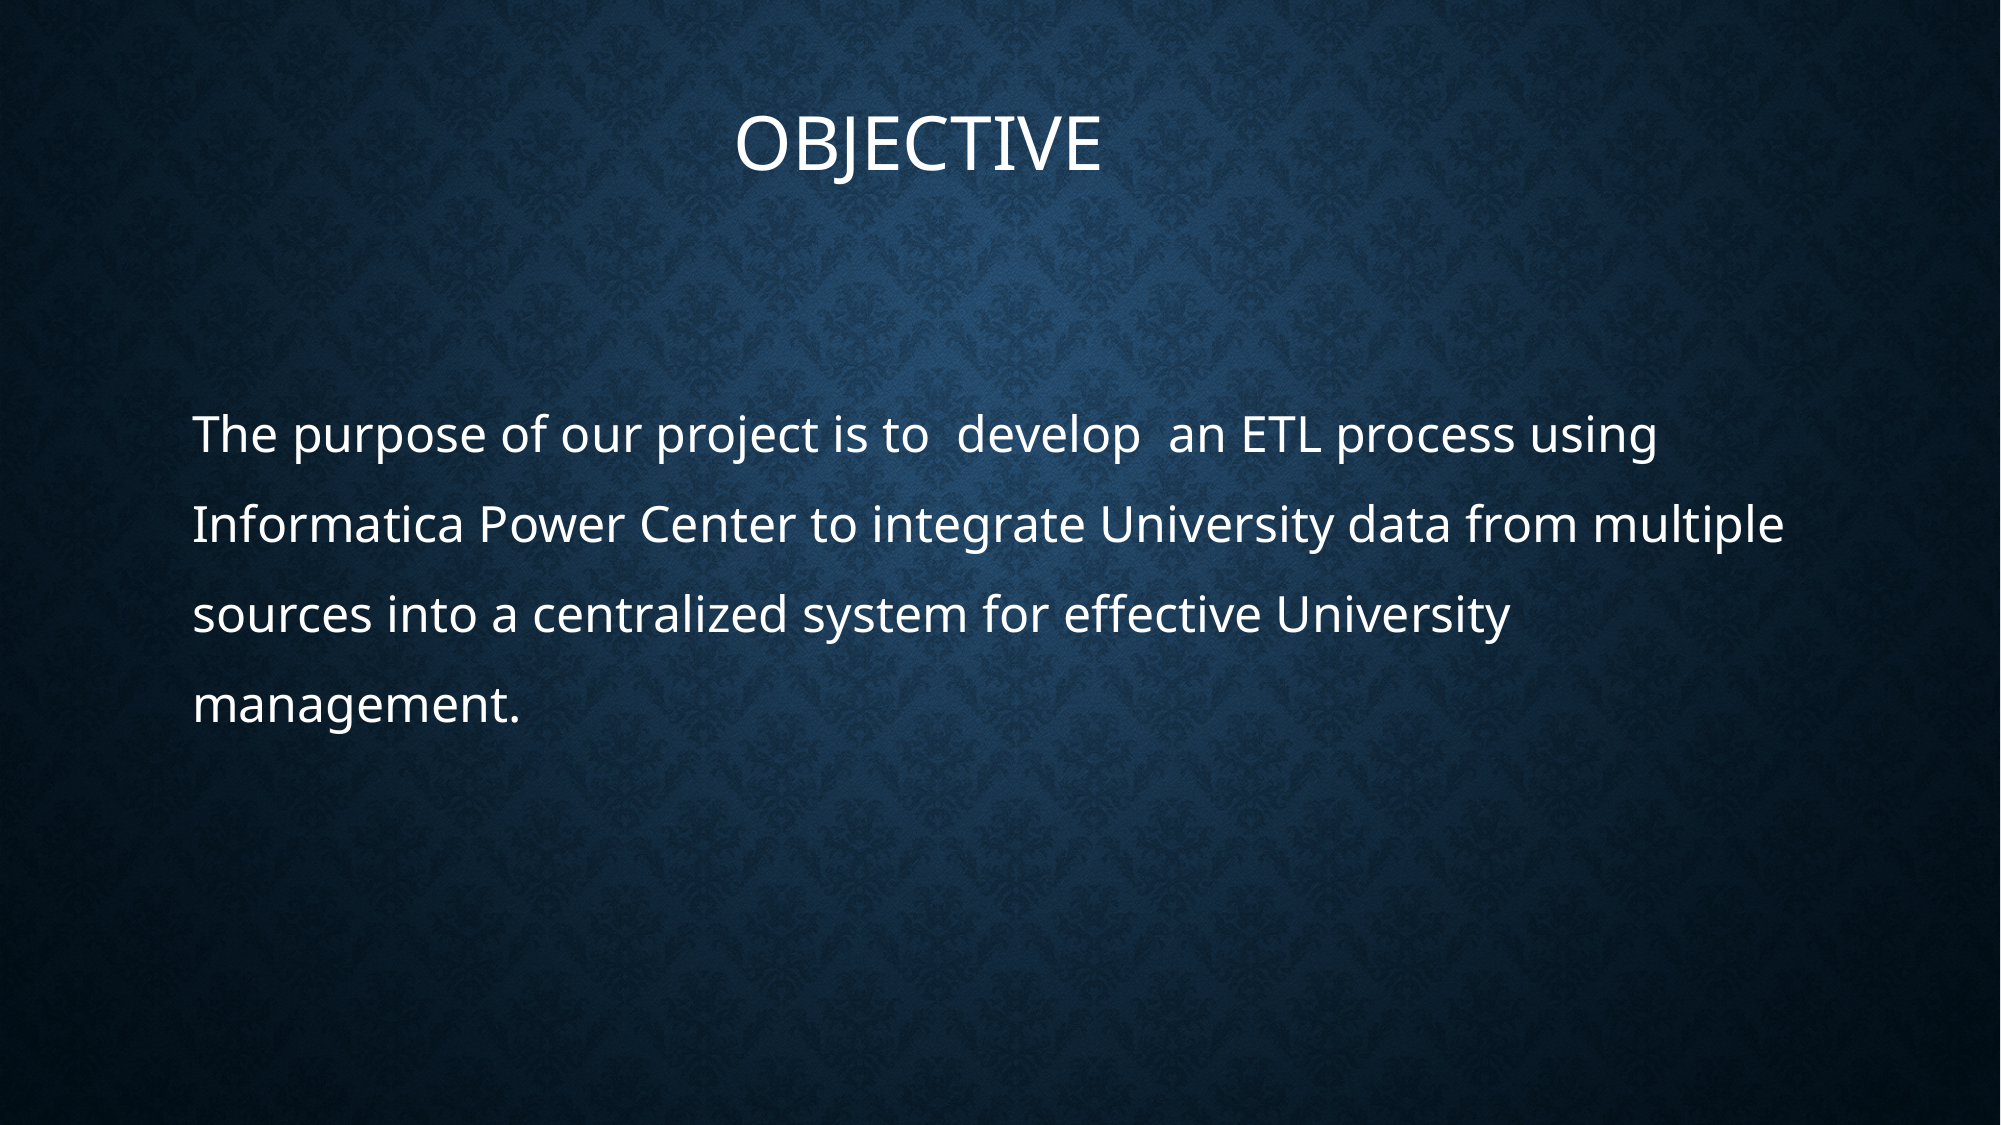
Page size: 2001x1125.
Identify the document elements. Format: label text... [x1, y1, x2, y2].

text_box OBJECTIVE [655, 88, 1183, 193]
text_box The purpose of our project is to develop an ETL process using Informatica Power Center to integrate University data from multiple sources into a centralized system for effective University management. [177, 365, 1823, 741]
